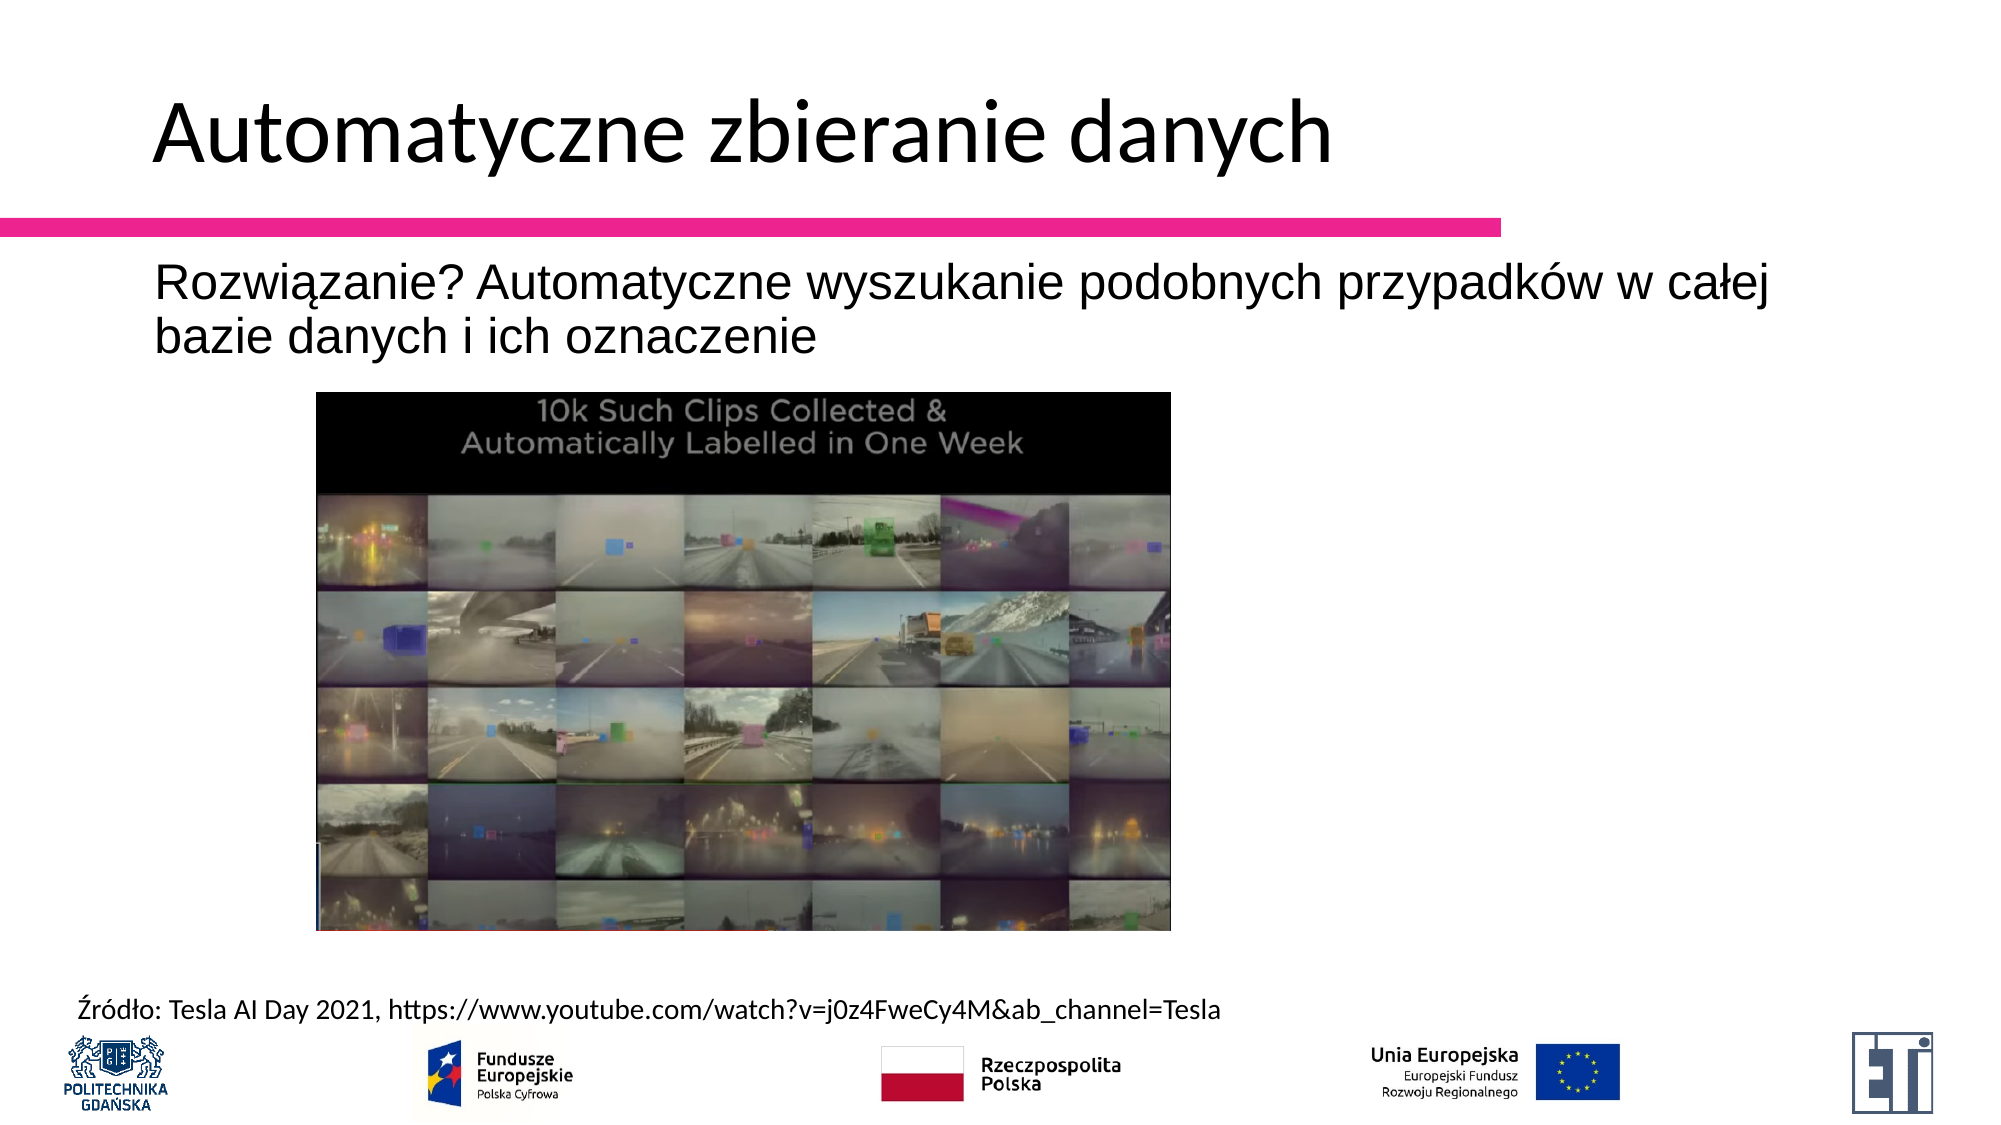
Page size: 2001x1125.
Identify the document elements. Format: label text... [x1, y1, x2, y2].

picture [411, 1041, 589, 1123]
picture [36, 1016, 196, 1125]
picture [1353, 1041, 1638, 1118]
picture [862, 1041, 1138, 1119]
text_box Źródło: Tesla AI Day 2021, https://www.youtube.com/watch?v=j0z4FweCy4M&ab_channel=Tesla [62, 975, 1742, 1041]
picture [316, 392, 1171, 931]
list Rozwiązanie? Automatyczne wyszukanie podobnych przypadków w całej bazie danych i ich oznaczenie [139, 249, 1865, 1014]
picture [1852, 1032, 1934, 1114]
title Automatyczne zbieranie danych [137, 59, 1863, 206]
